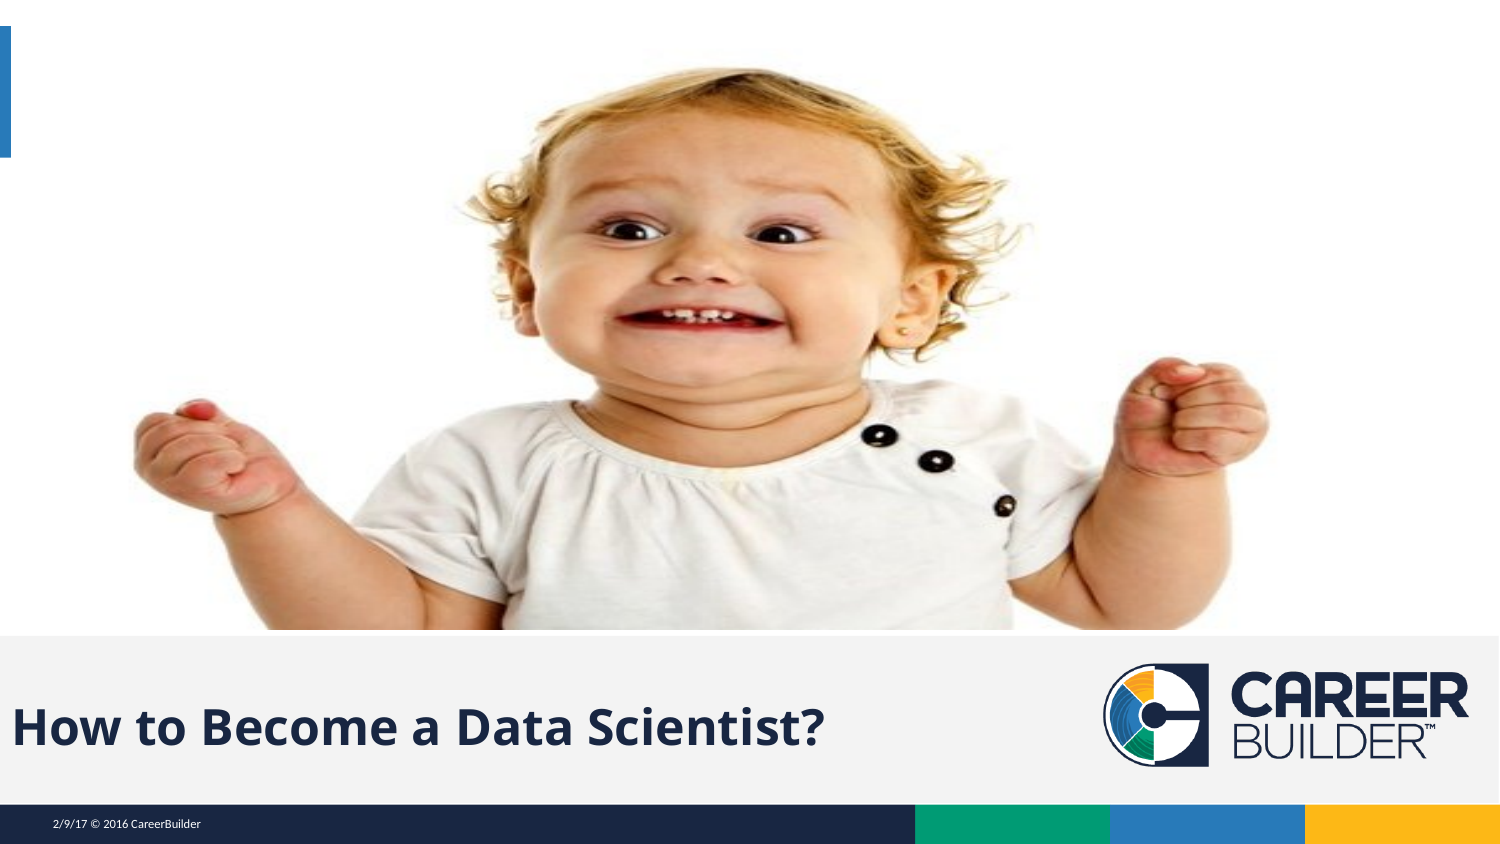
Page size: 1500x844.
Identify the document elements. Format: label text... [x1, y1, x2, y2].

title How to Become a Data Scientist? [0, 669, 1379, 789]
picture [11, 0, 1500, 631]
picture [1088, 649, 1484, 781]
